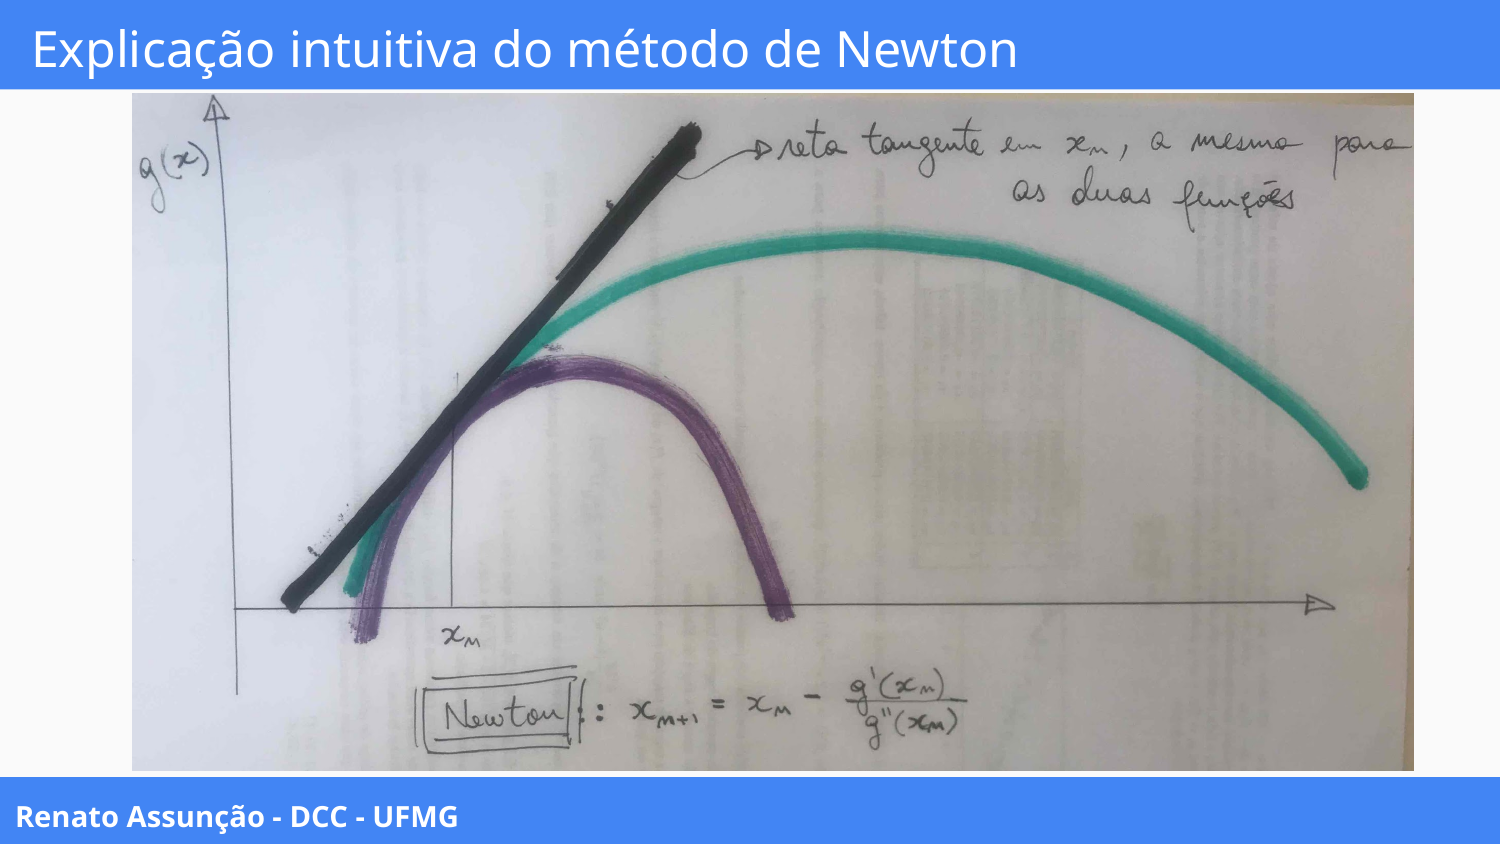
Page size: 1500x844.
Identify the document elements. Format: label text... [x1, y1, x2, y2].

title Explicação intuitiva do método de Newton [16, 2, 1464, 94]
picture [132, 92, 1414, 771]
